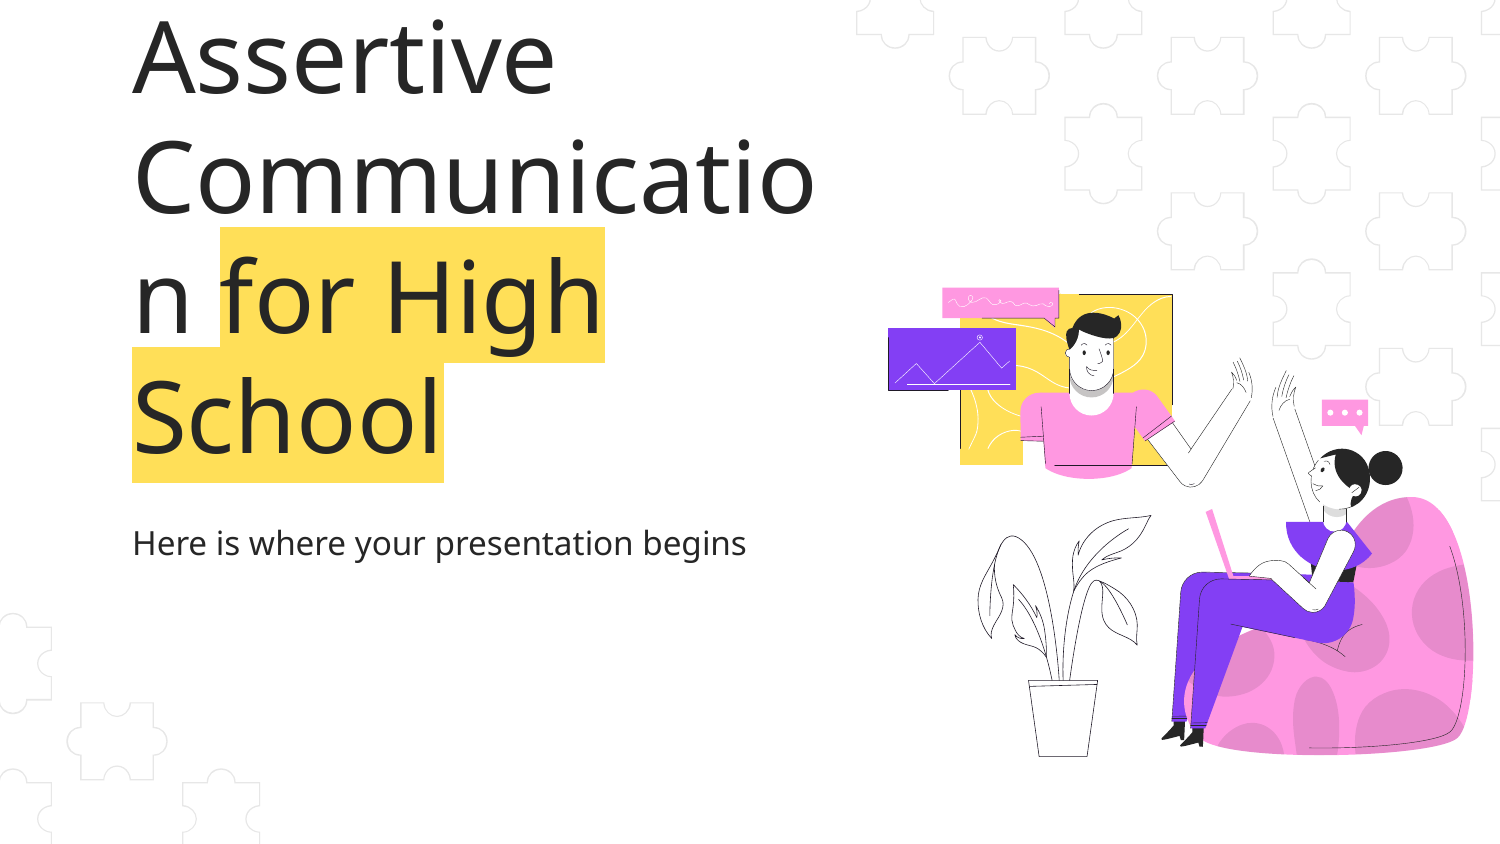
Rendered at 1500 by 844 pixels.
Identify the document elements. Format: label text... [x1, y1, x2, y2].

title Assertive Communication for High School [117, 113, 870, 489]
subtitle Here is where your presentation begins [116, 506, 870, 585]
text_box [887, 287, 1485, 757]
